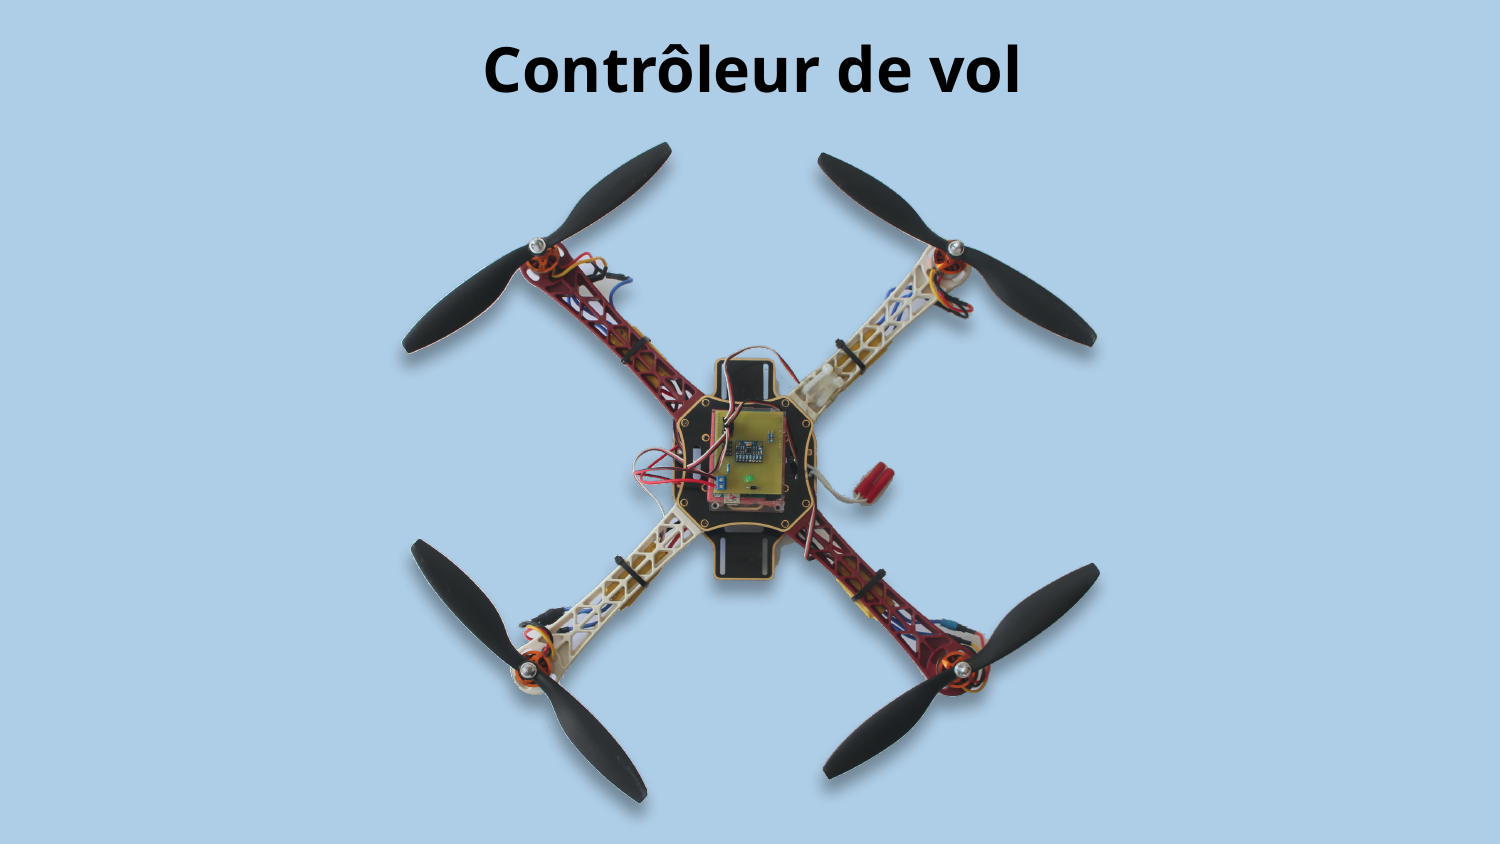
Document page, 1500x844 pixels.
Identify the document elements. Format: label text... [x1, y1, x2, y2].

picture [393, 135, 1102, 821]
text_box Contrôleur de vol [422, 14, 1084, 133]
